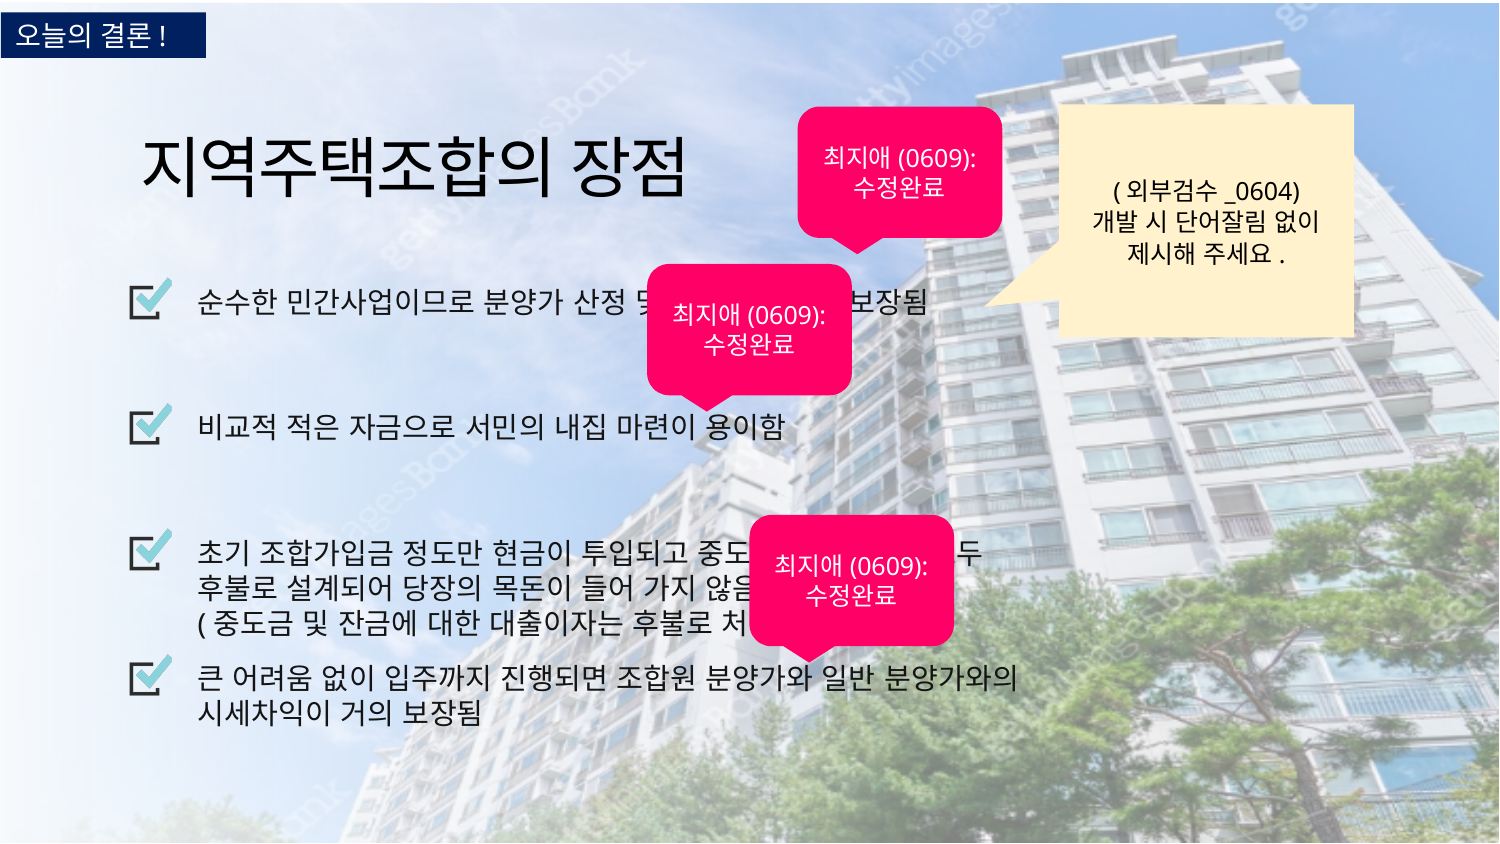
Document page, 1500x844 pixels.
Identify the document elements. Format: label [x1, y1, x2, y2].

text_box [125, 269, 1021, 327]
picture [0, 2, 1499, 843]
text_box [125, 646, 1044, 703]
text_box [125, 520, 1021, 578]
text_box [125, 395, 1021, 452]
